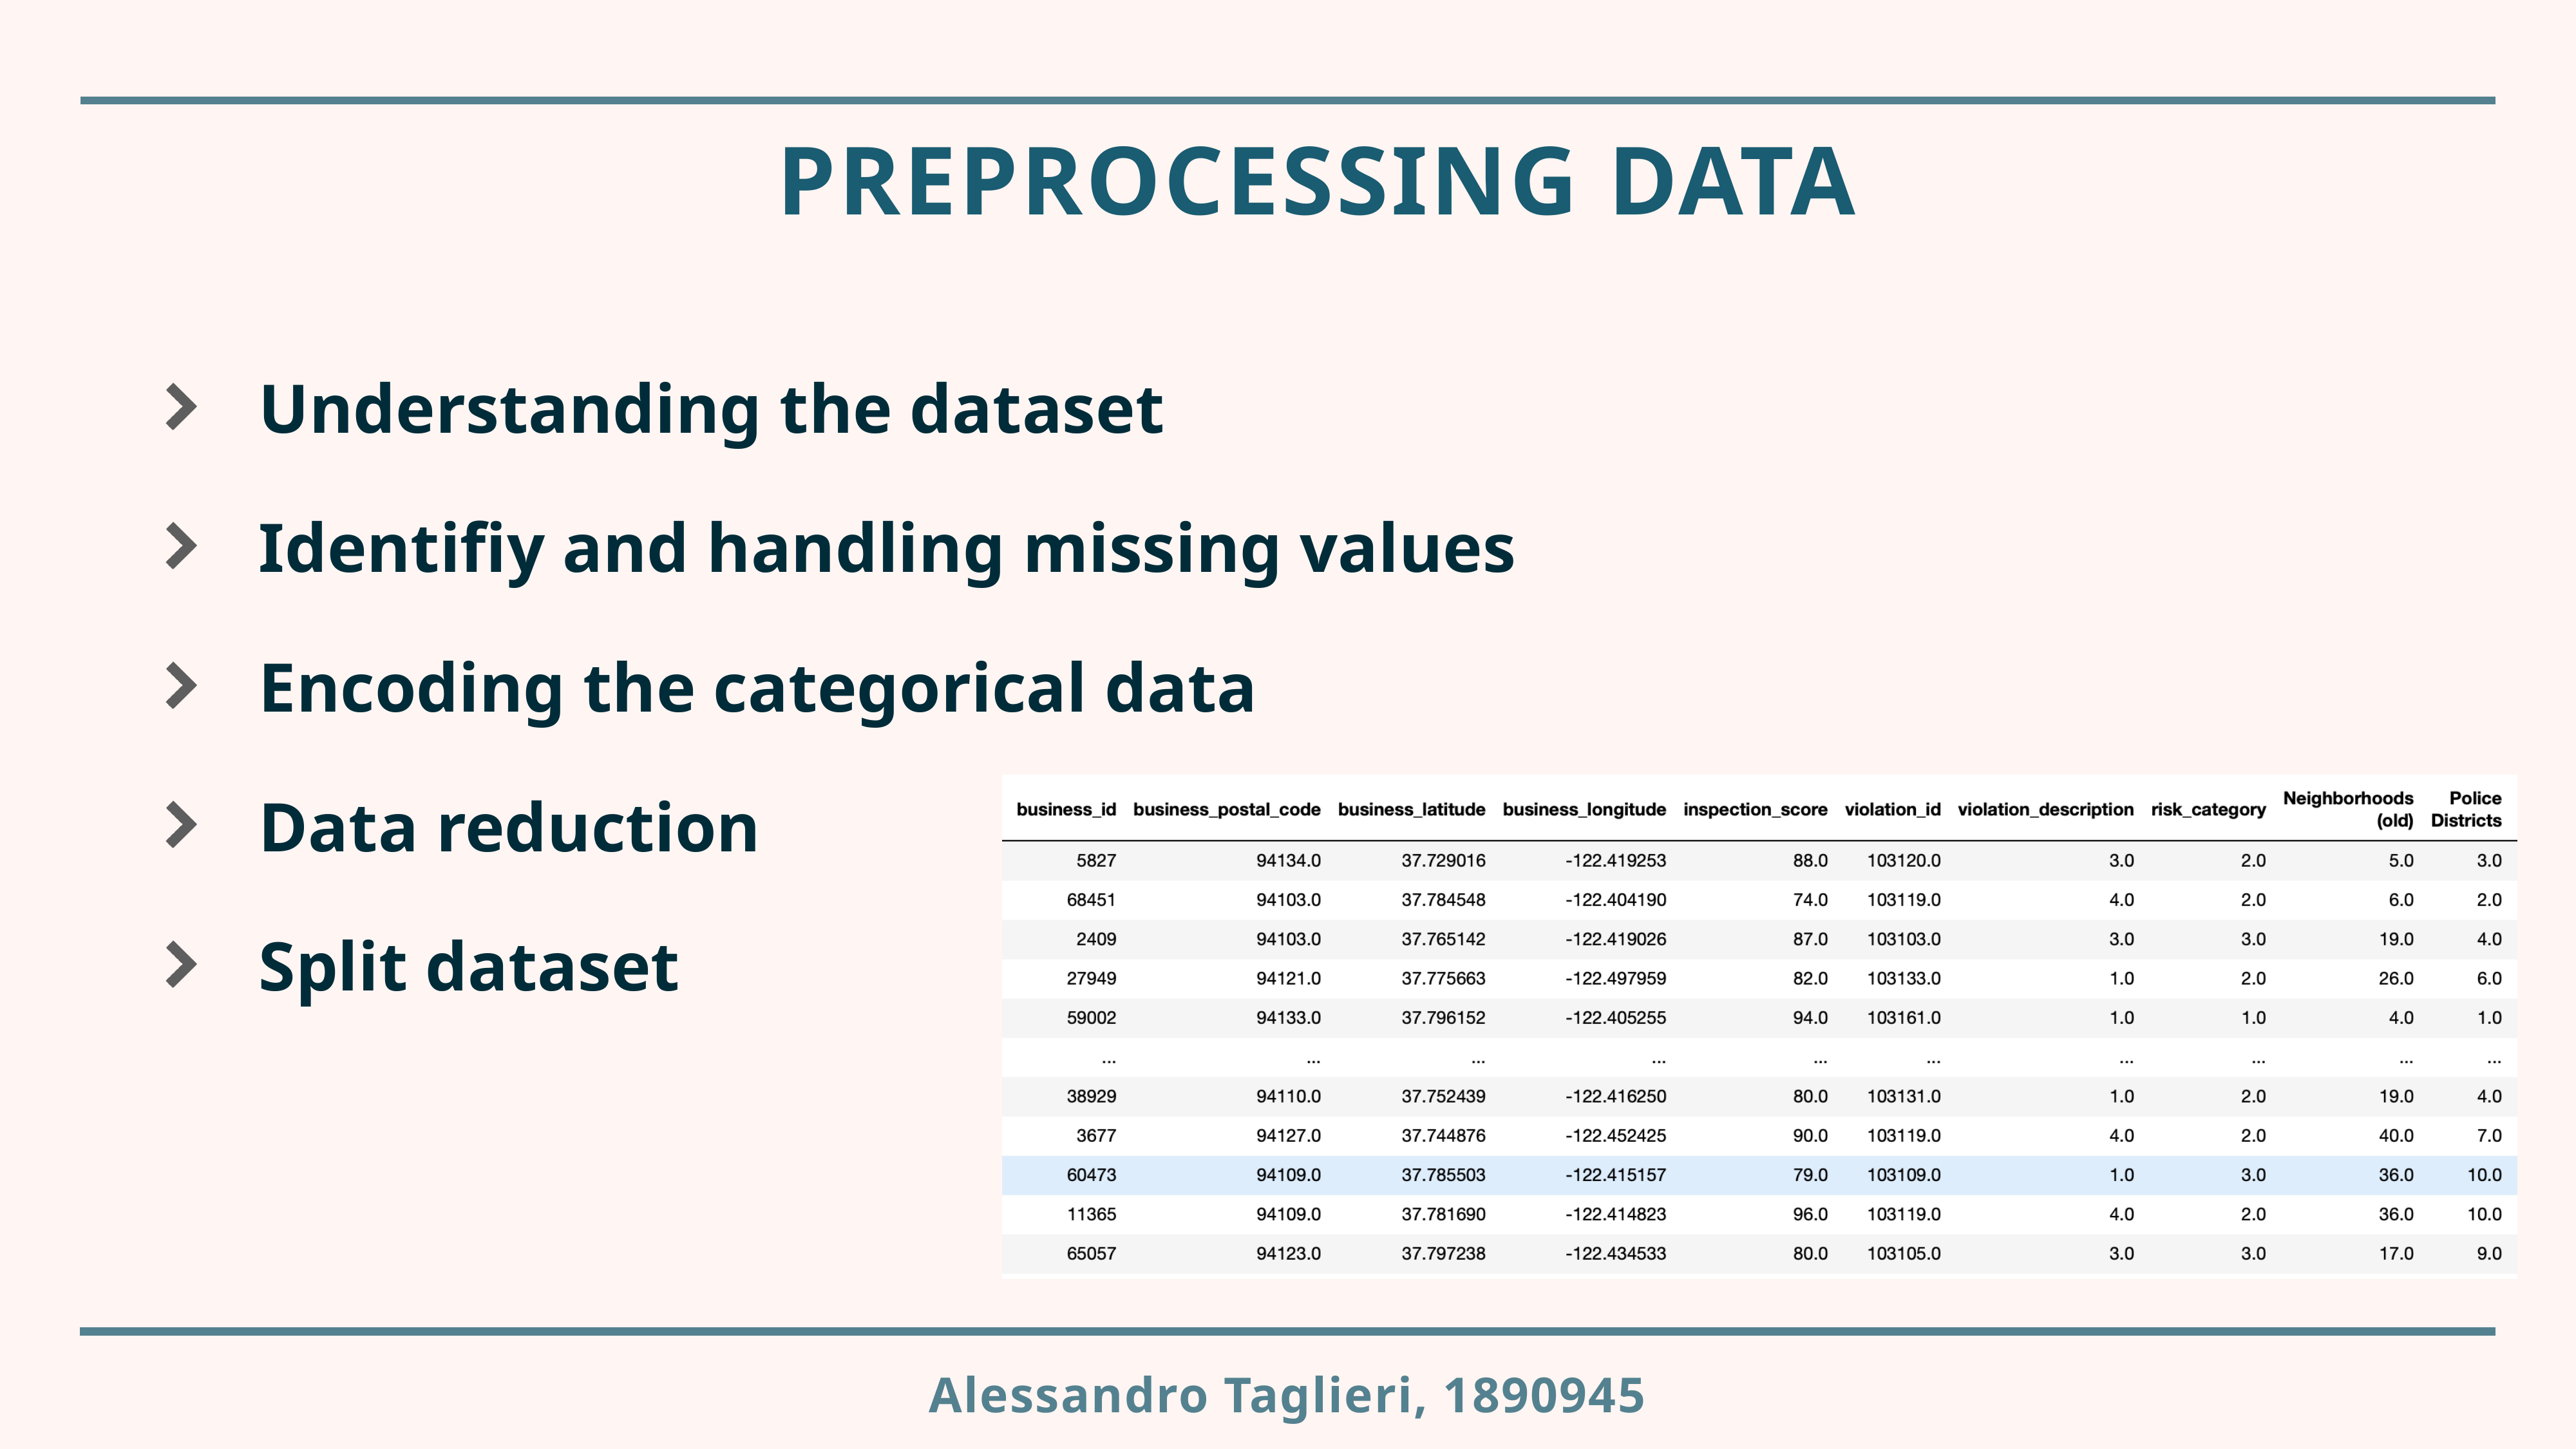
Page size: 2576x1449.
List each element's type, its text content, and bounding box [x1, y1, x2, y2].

picture [166, 940, 197, 988]
picture [166, 522, 197, 569]
picture [166, 800, 197, 848]
title PREPROCESSING DATA [496, 128, 2138, 265]
picture [166, 383, 197, 430]
list Understanding the dataset Identifiy and handling missing values Encoding the categorical data Data reduction Split dataset [160, 360, 2295, 1072]
picture [166, 661, 197, 709]
text_box Alessandro Taglieri, 1890945 [923, 1347, 1653, 1428]
picture [1001, 775, 2517, 1279]
